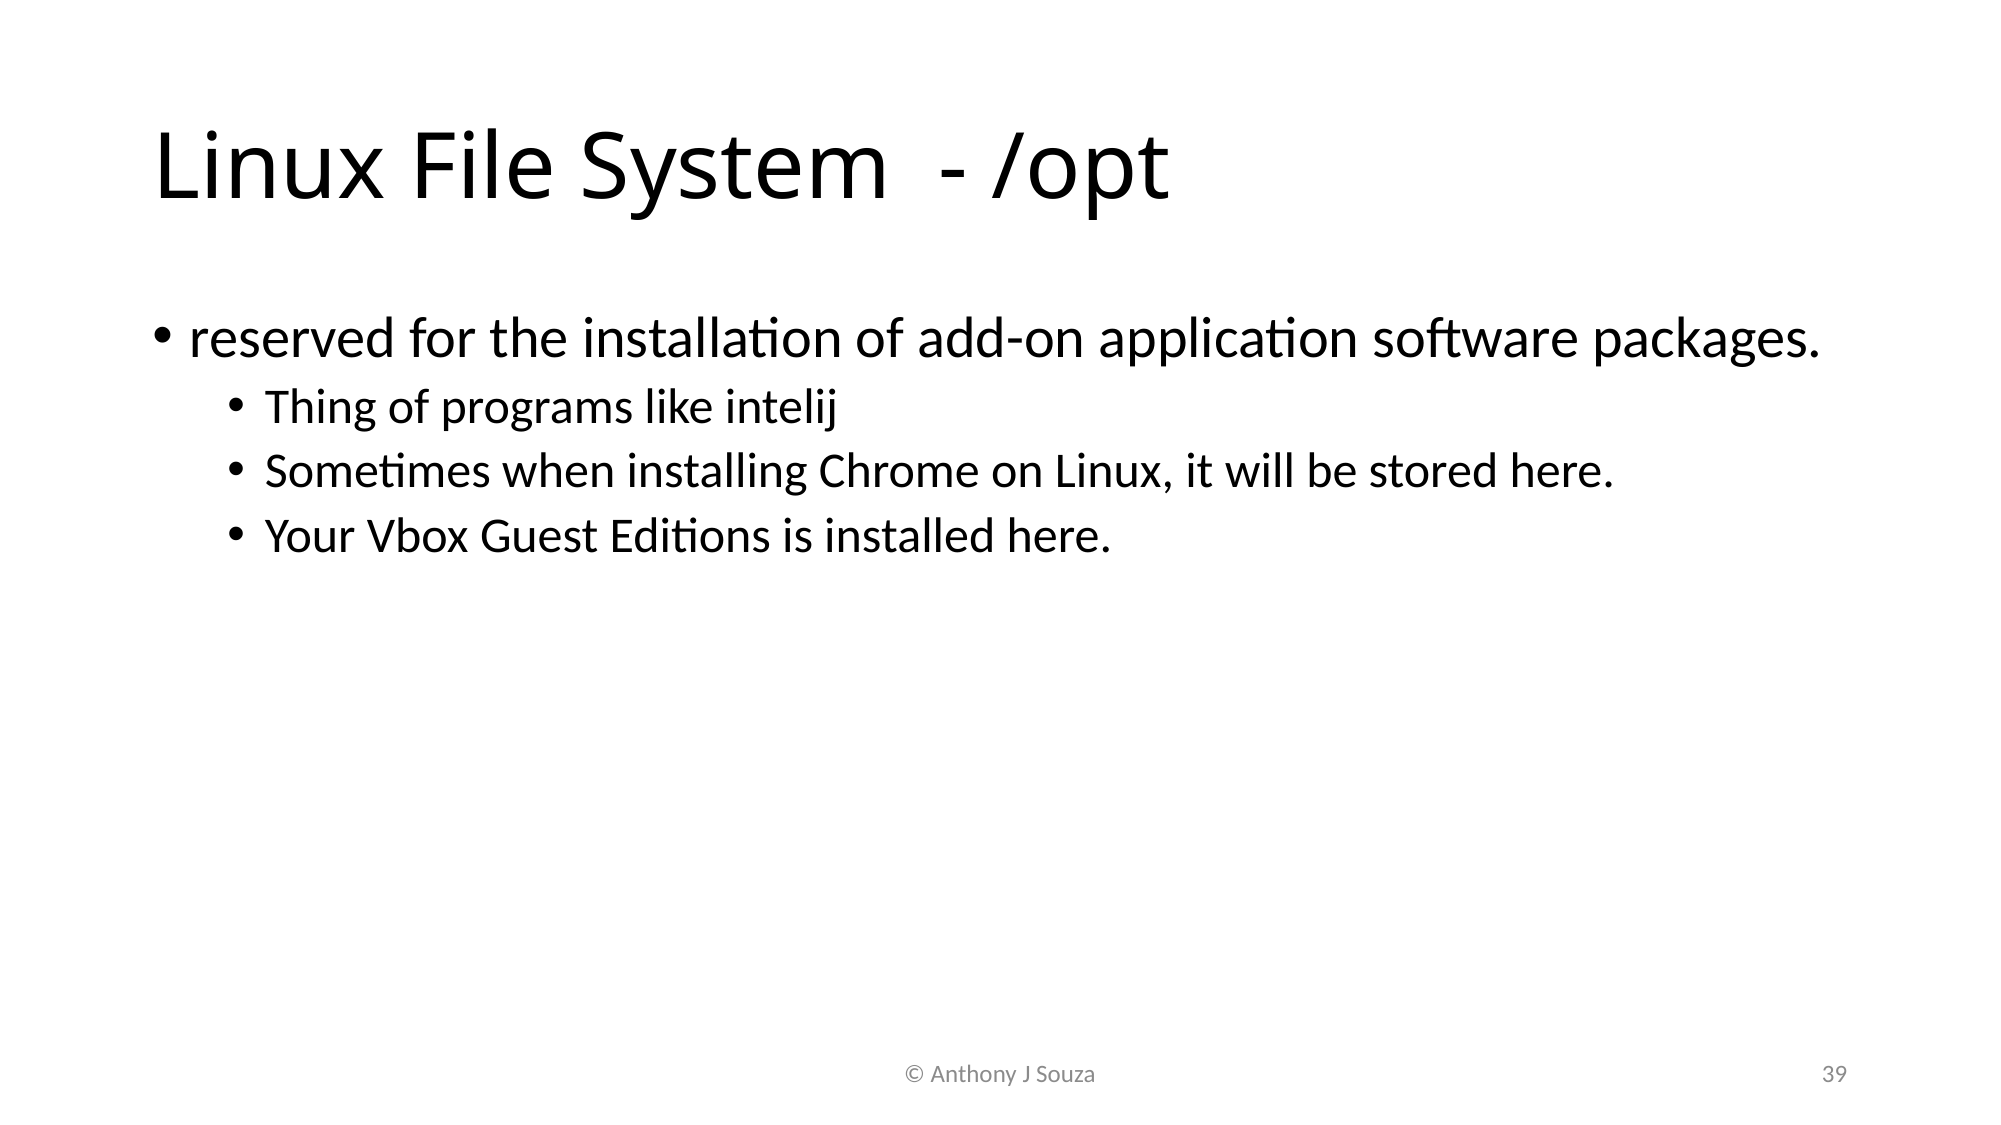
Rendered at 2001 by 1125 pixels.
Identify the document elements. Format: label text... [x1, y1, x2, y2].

list reserved for the installation of add-on application software packages. Thing of programs like intelij Sometimes when installing Chrome on Linux, it will be stored here. Your Vbox Guest Editions is installed here. [137, 299, 1863, 1014]
slide_number 39 [1412, 1042, 1863, 1103]
title Linux File System - /opt [137, 59, 1863, 278]
footer © Anthony J Souza [662, 1042, 1338, 1103]
